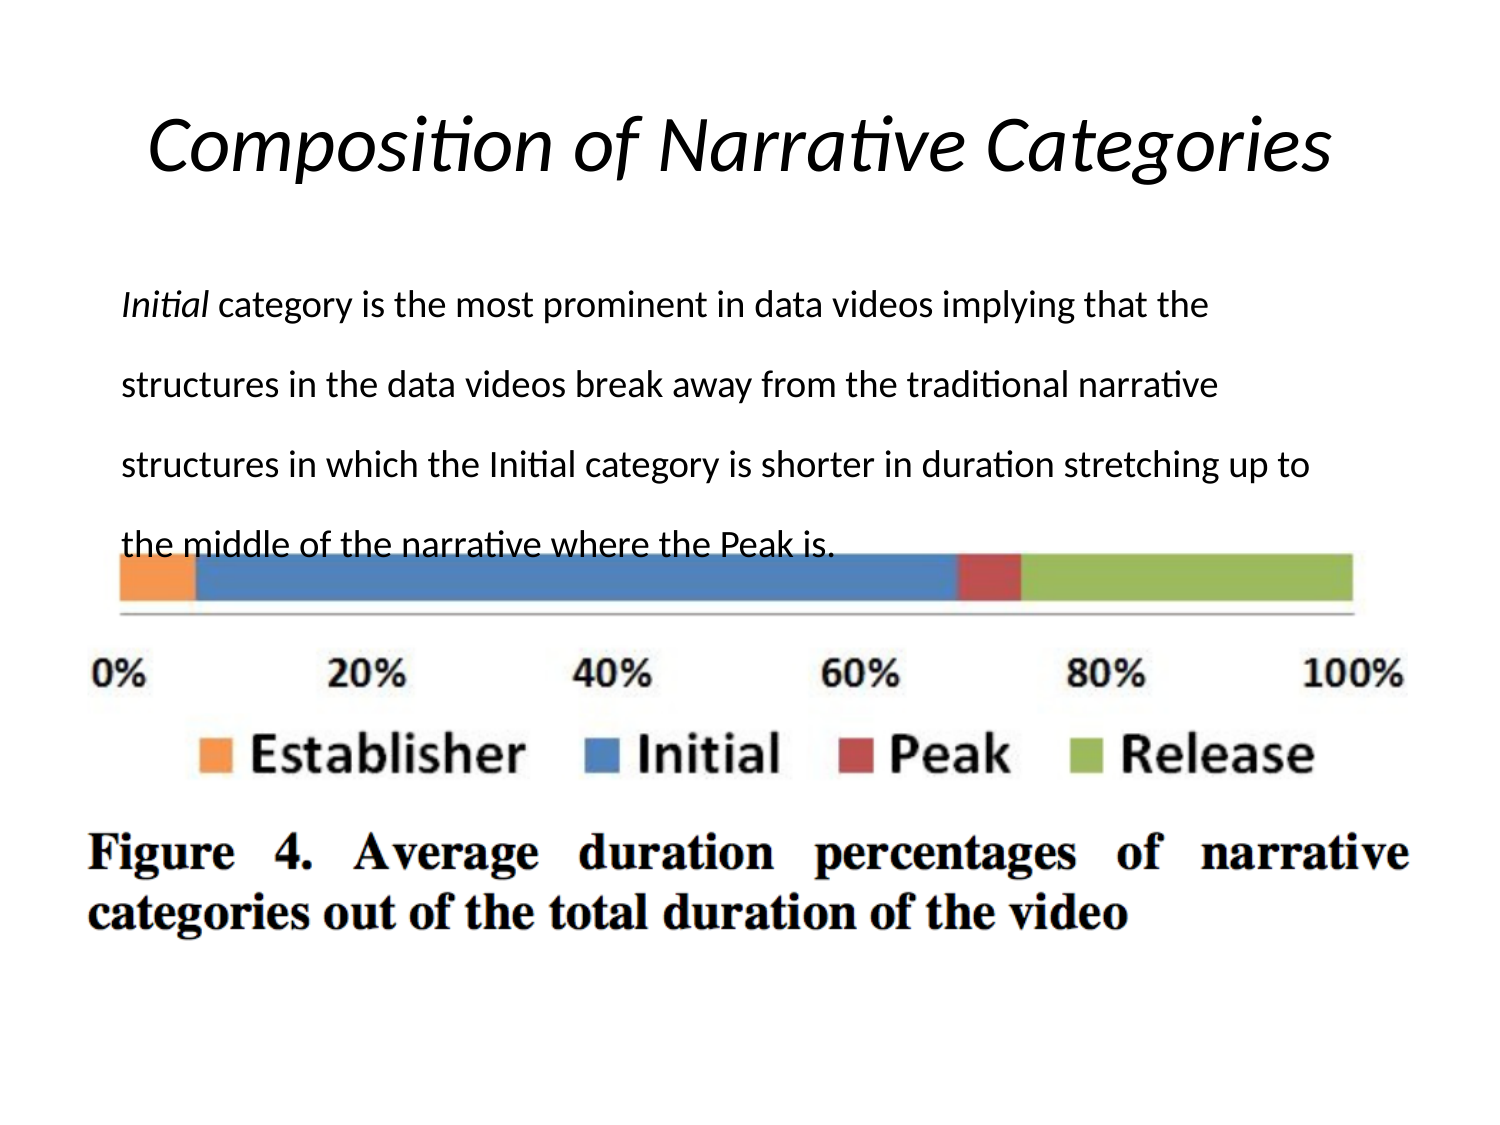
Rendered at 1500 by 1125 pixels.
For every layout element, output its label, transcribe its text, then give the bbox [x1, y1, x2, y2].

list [74, 481, 1426, 1006]
title Composition of Narrative Categories [75, 45, 1425, 233]
text_box Initial category is the most prominent in data videos implying that the structures in the data videos break away from the traditional narrative structures in which the Initial category is shorter in duration stretching up to the middle of the narrative where the Peak is. [106, 263, 1348, 480]
